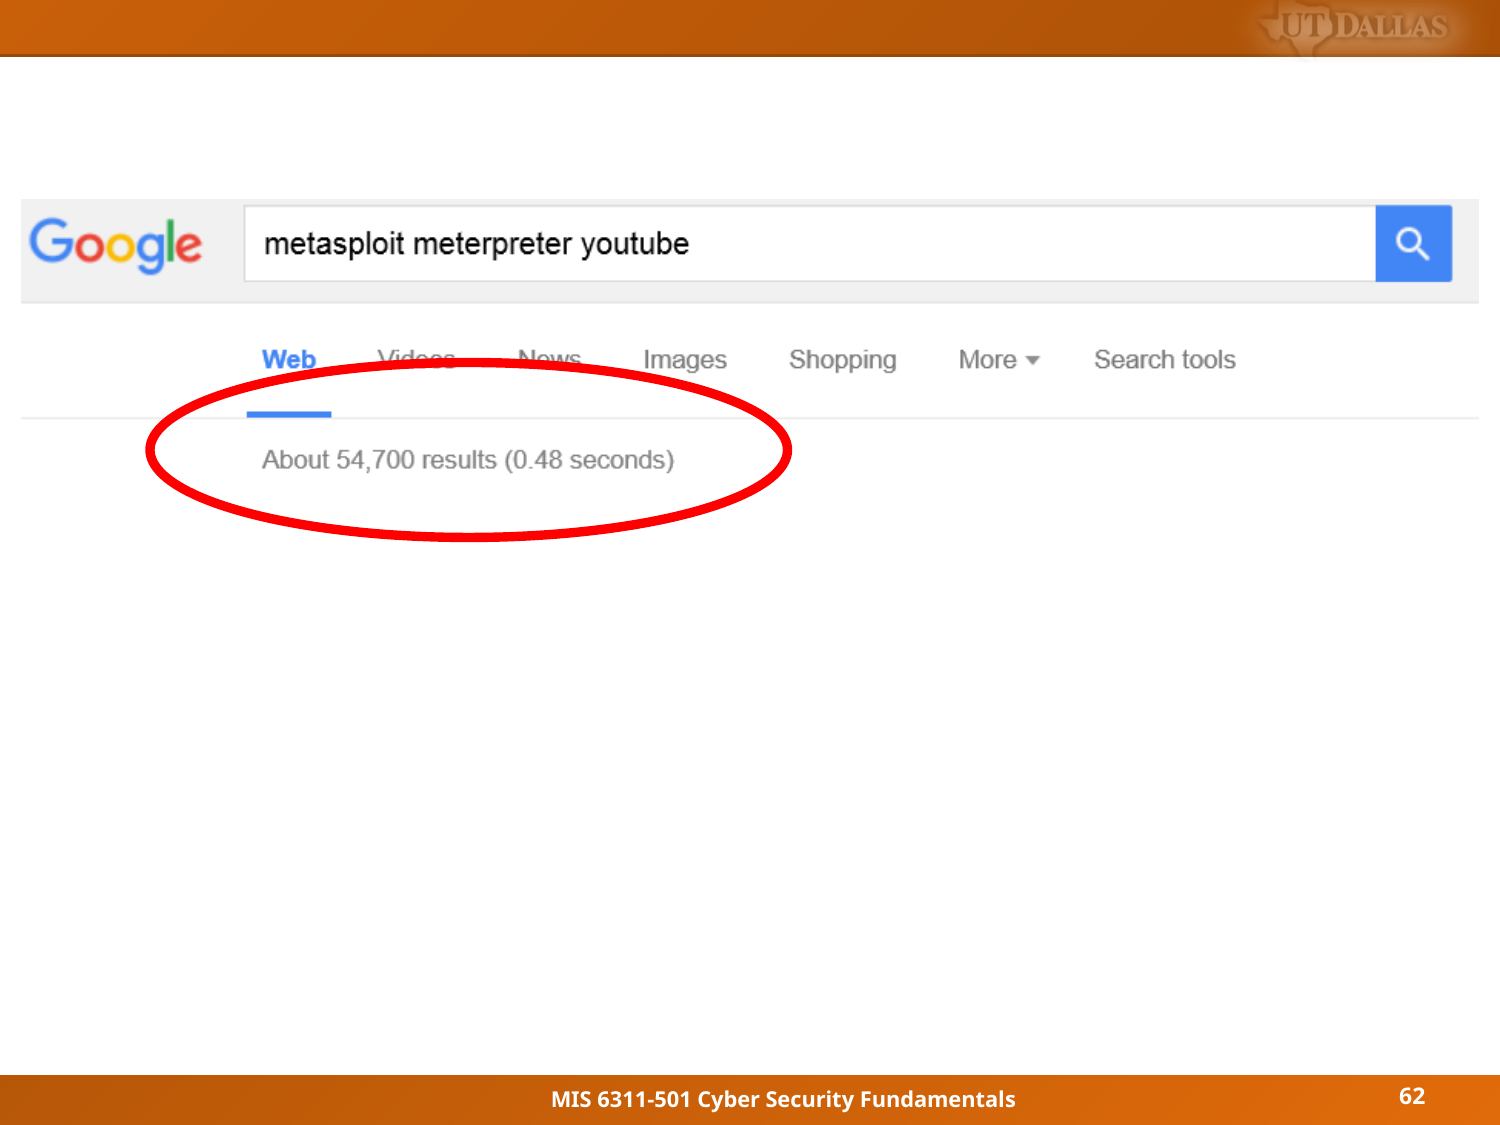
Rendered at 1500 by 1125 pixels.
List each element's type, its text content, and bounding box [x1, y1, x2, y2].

text_box [211, 504, 726, 540]
slide_number 62 [1350, 1076, 1475, 1120]
picture [1218, 0, 1500, 62]
picture [21, 199, 1479, 496]
